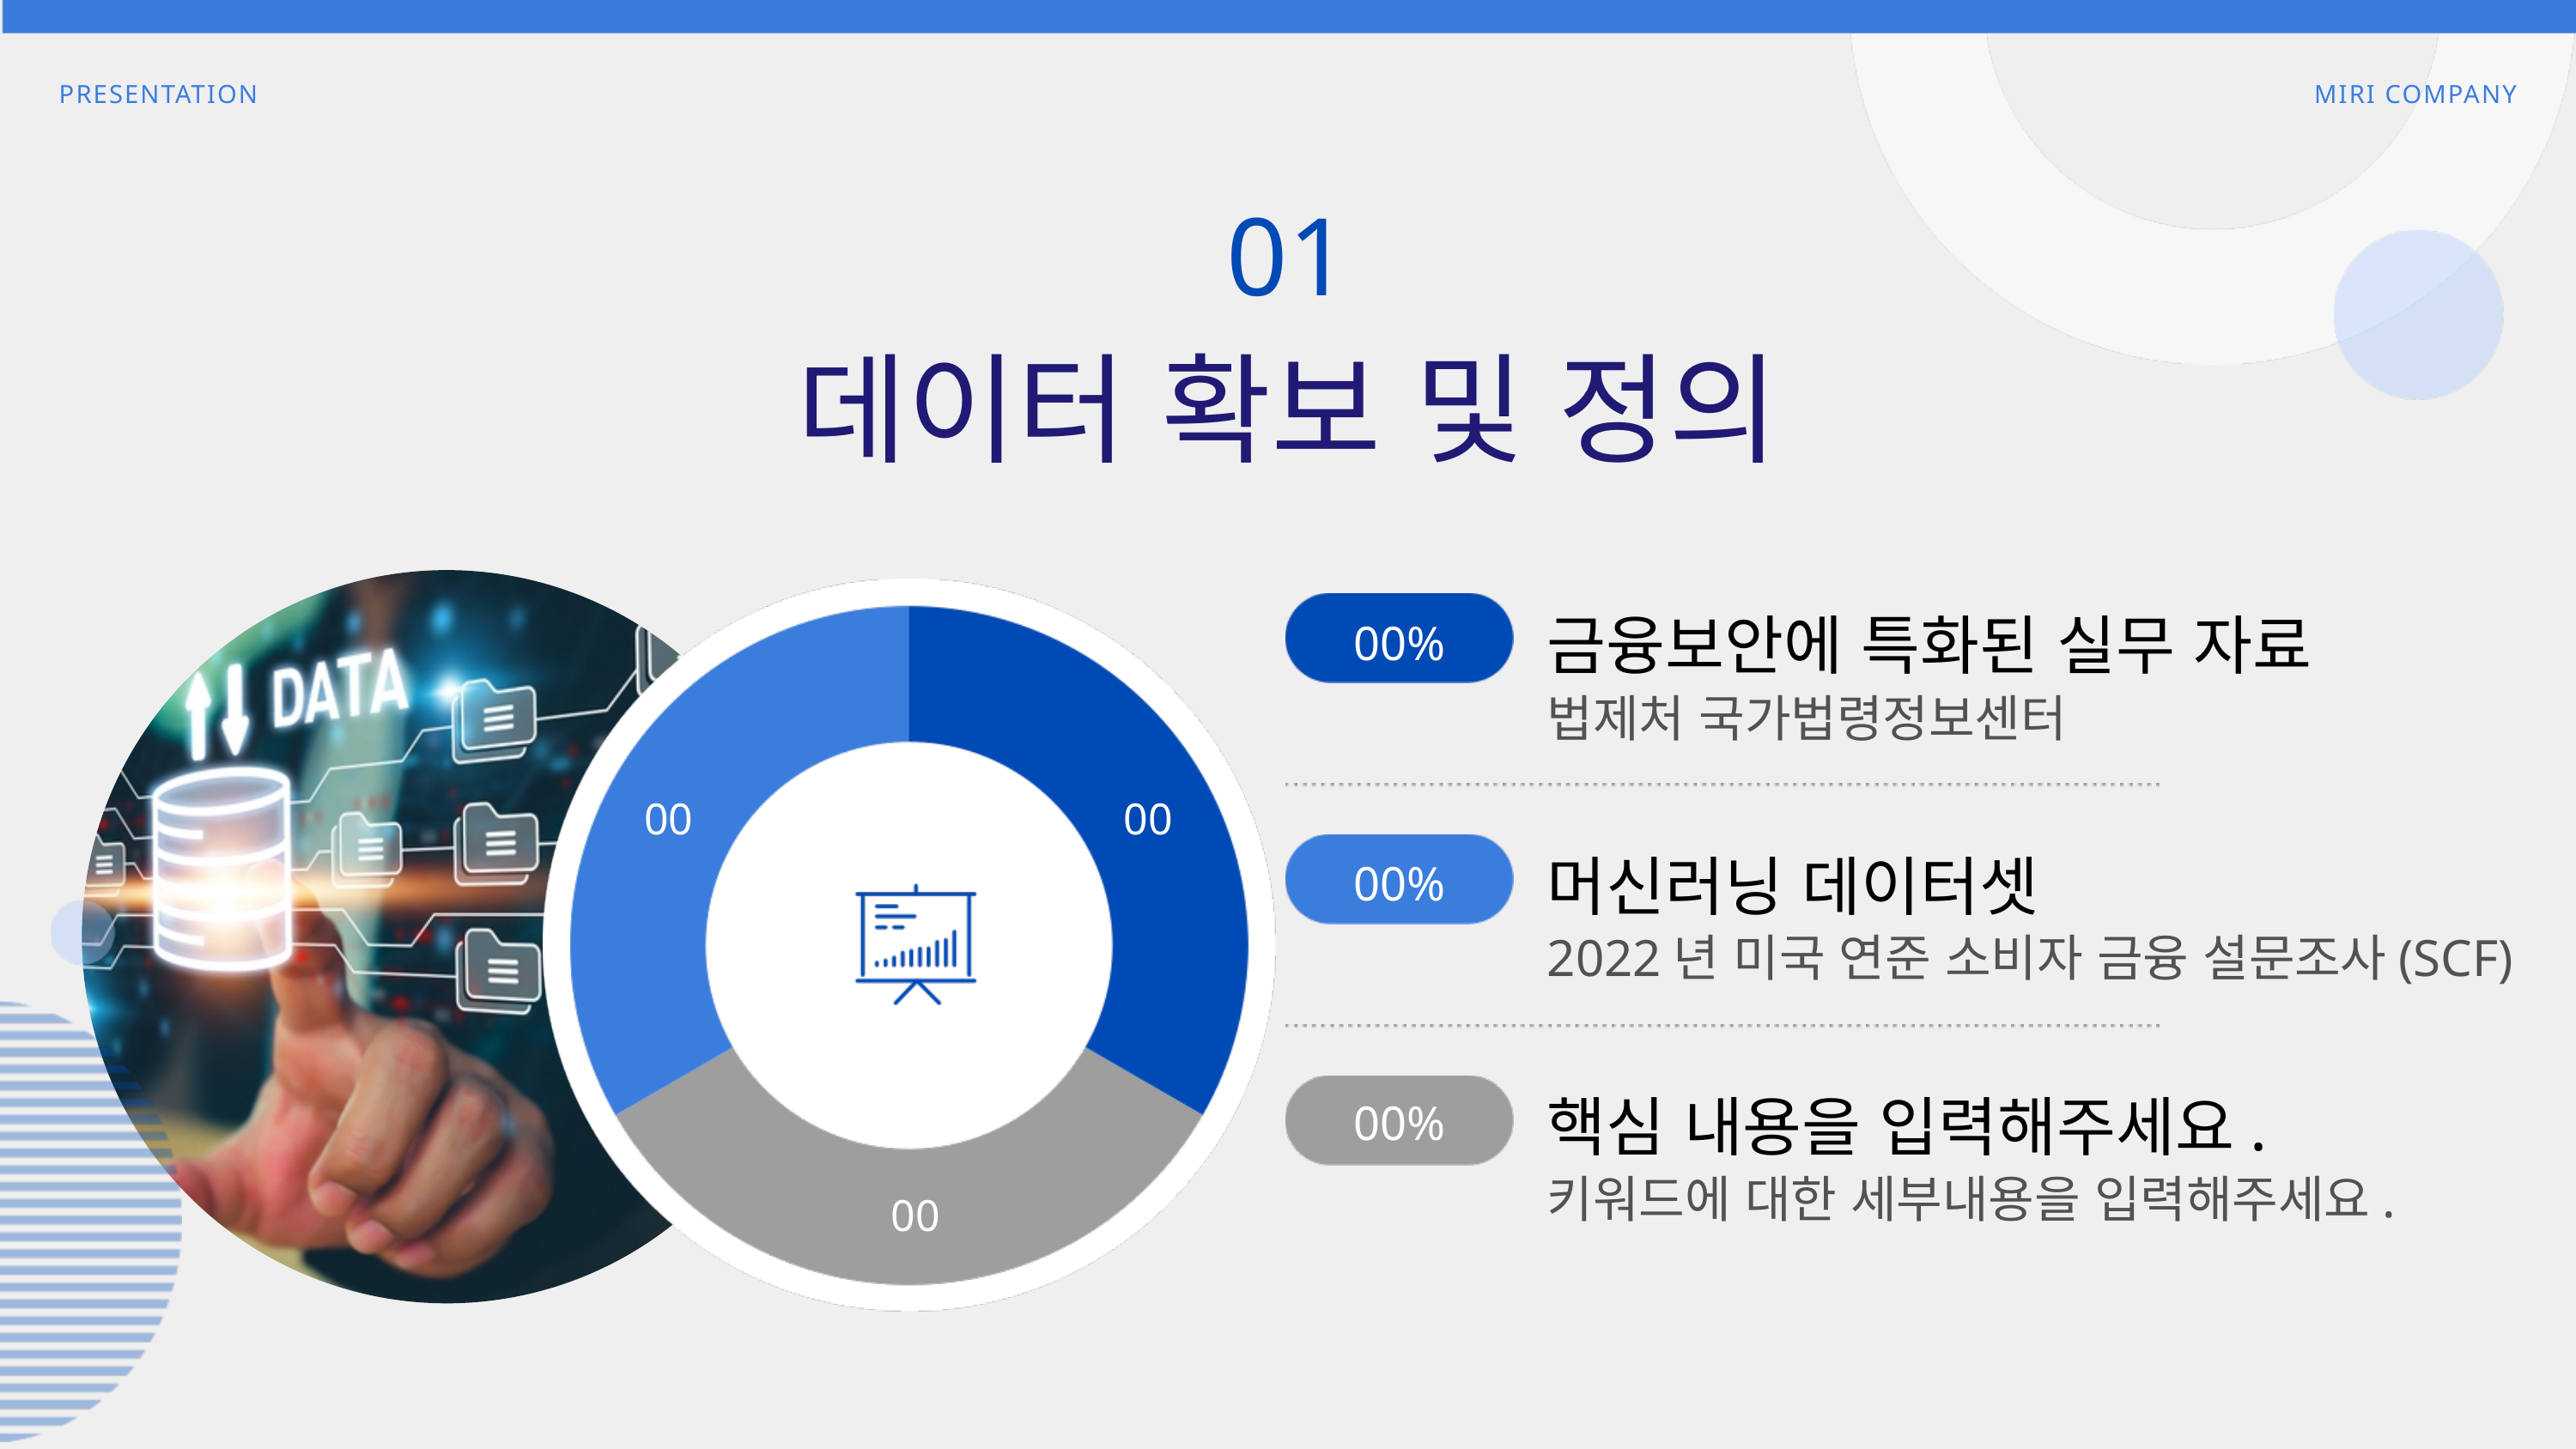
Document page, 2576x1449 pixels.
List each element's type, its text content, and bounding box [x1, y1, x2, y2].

text_box 머신러닝 데이터셋 [1546, 849, 2350, 908]
text_box 데이터 확보 및 정의 [1316, 327, 1938, 495]
text_box 01 [1145, 182, 1270, 327]
text_box 법제처 국가법령정보센터 [1546, 686, 2397, 733]
text_box 데이터 확보 및 정의 [638, 327, 1270, 495]
picture [0, 0, 2576, 1332]
text_box 금융보안에 특화된 실무 자료 [1546, 607, 2350, 667]
text_box 핵심 내용을 입력해주세요. [1546, 1088, 2350, 1149]
text_box PRESENTATION [58, 71, 380, 107]
text_box 01 [1316, 182, 1431, 327]
text_box 키워드에 대한 세부내용을 입력해주세요. [1546, 1167, 2397, 1215]
text_box 2022년 미국 연준 소비자 금융 설문조사(SCF) [1546, 925, 2537, 973]
